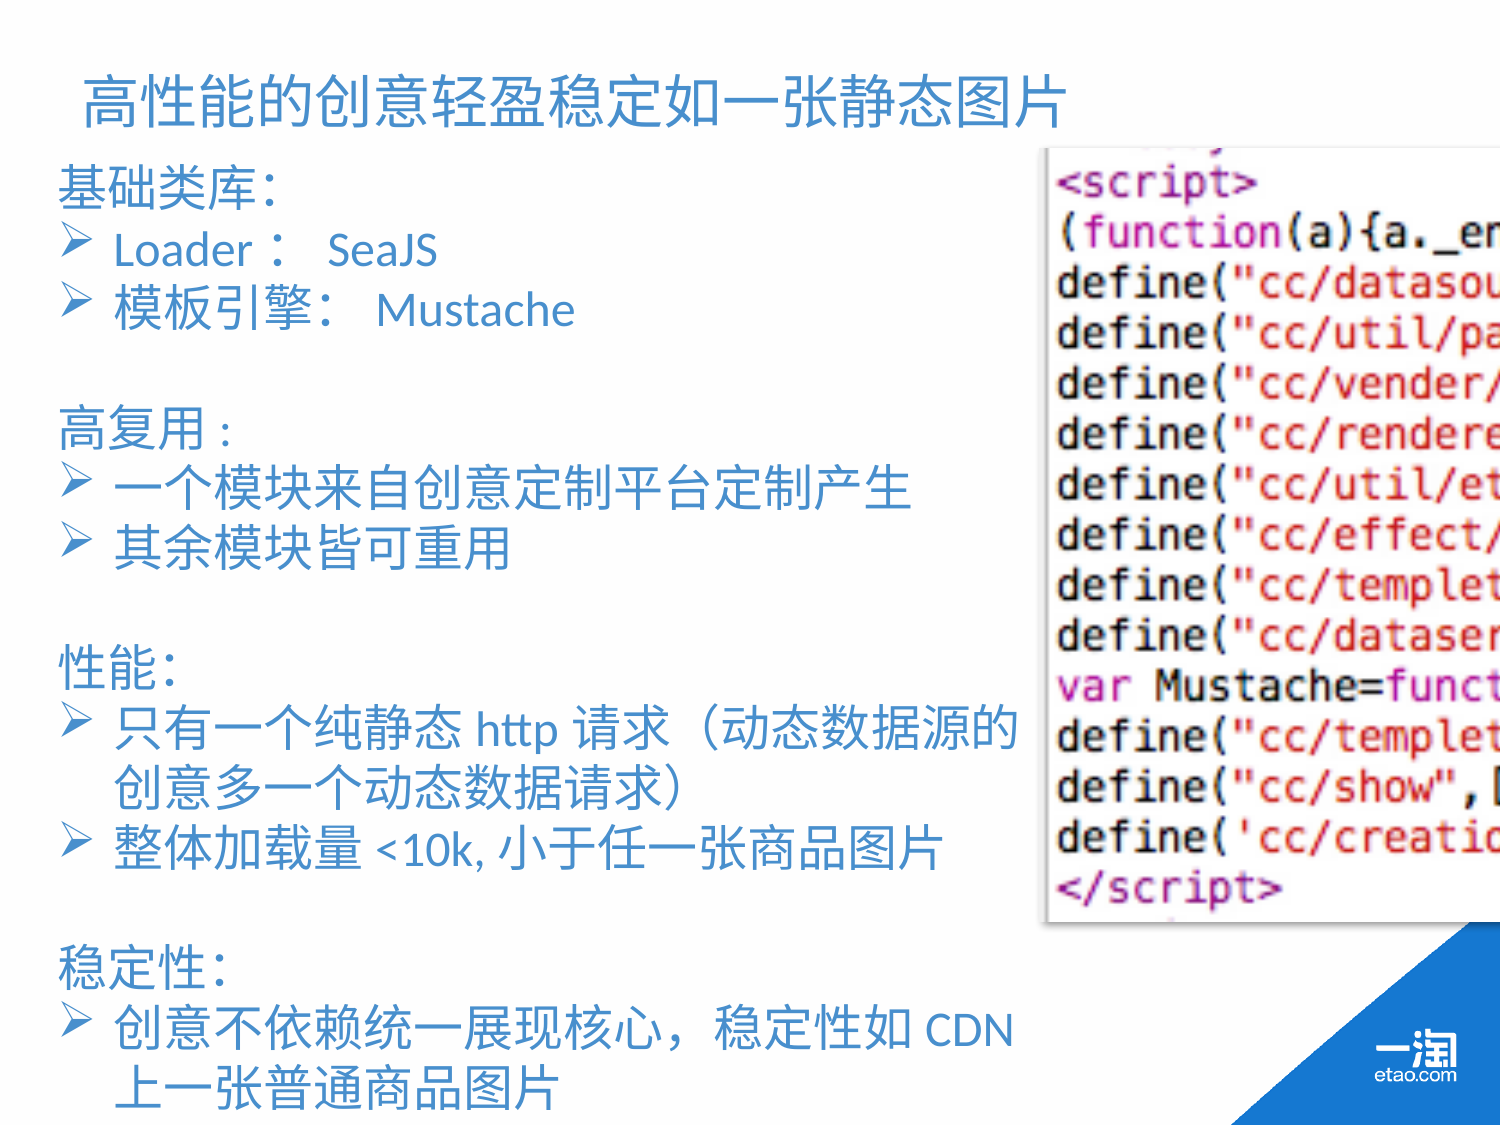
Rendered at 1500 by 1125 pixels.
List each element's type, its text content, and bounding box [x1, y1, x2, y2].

picture [0, 0, 1500, 1125]
text_box 基础类库： Loader：SeaJS 模板引擎：Mustache 高复用: 一个模块来自创意定制平台定制产生 其余模块皆可重用 性能： 只有一个纯静态http请求（动态数据源的创意多一个动态数据请求） 整体加载量<10k,小于任一张商品图片 稳定性： 创意不依赖统一展现核心，稳定性如CDN上一张普通商品图片 [42, 148, 1040, 1124]
title 高性能的创意轻盈稳定如一张静态图片 [66, 50, 1444, 148]
